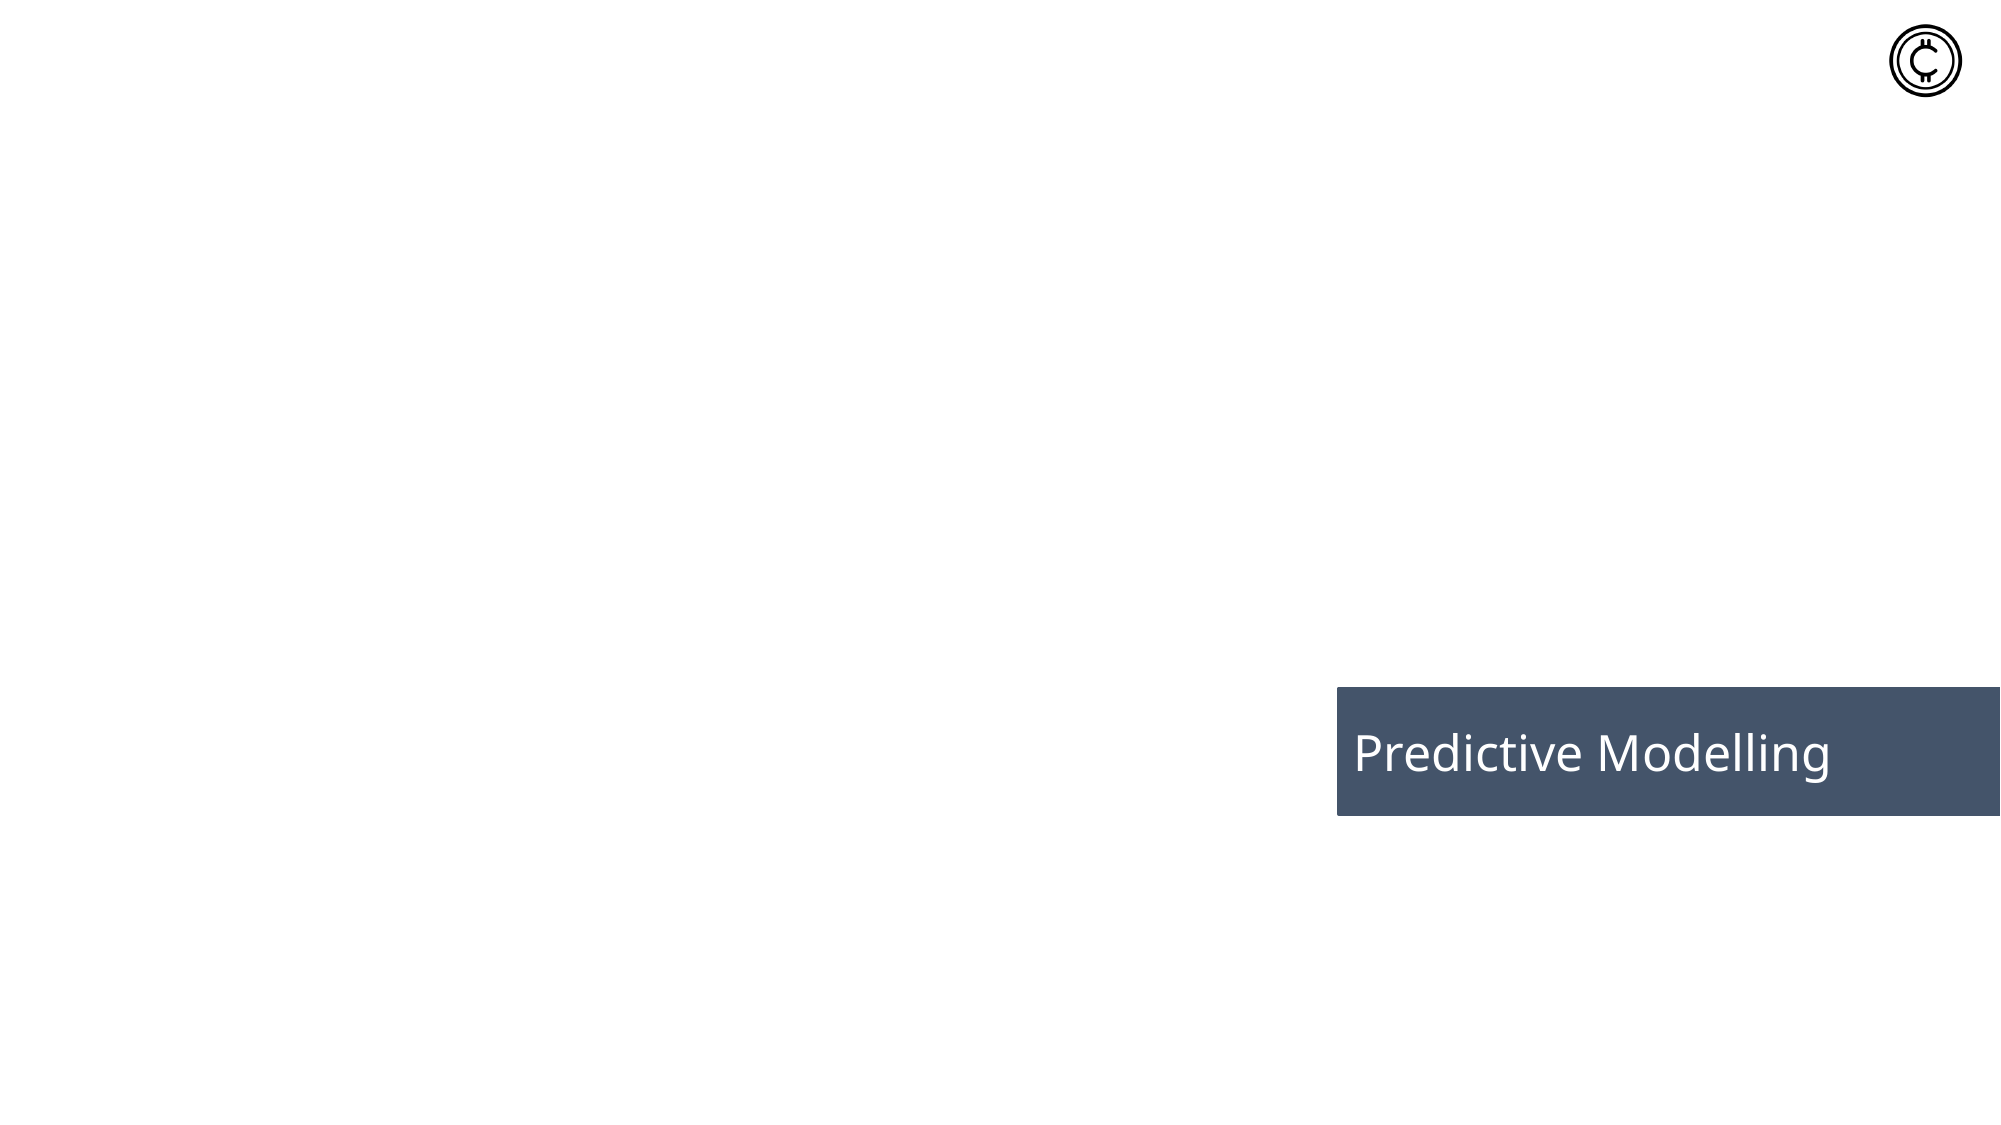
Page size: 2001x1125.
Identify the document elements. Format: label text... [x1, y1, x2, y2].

picture [1883, 18, 1967, 102]
text_box Predictive Modelling [1337, 687, 2000, 816]
